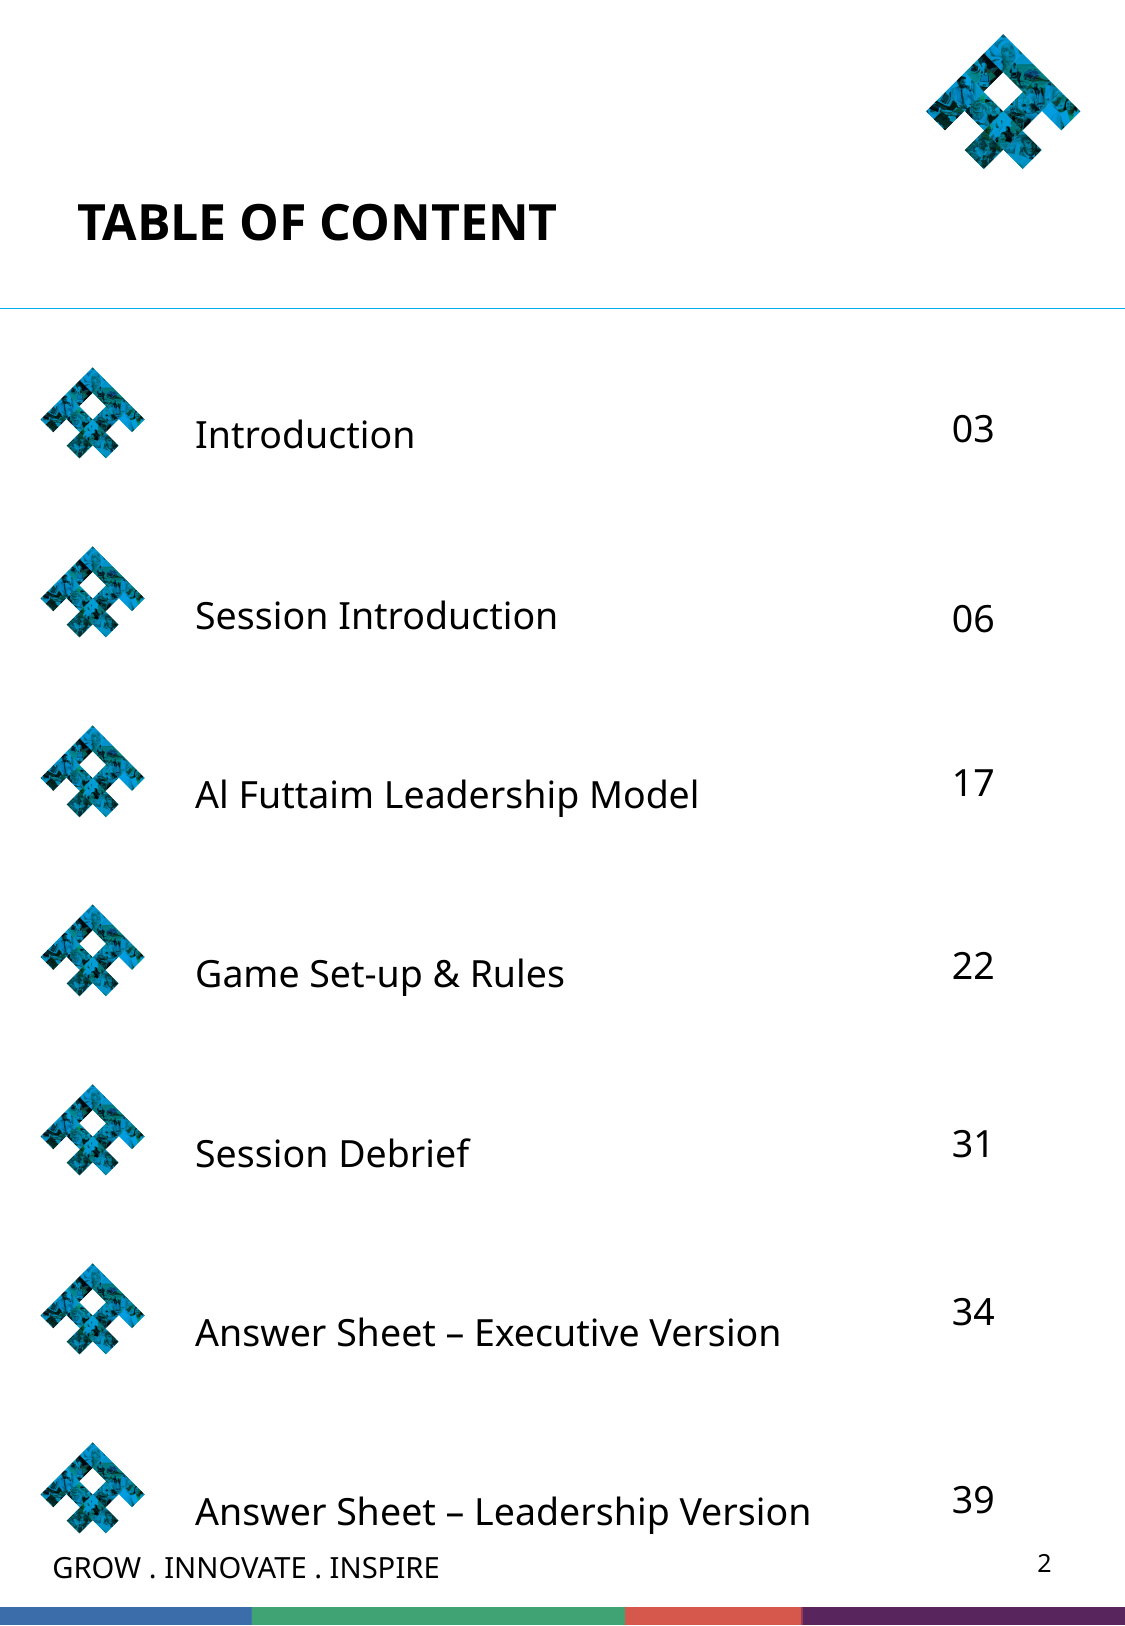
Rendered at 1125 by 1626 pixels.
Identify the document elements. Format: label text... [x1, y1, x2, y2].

title TABLE OF CONTENT [62, 205, 1033, 259]
text_box 03 [879, 397, 1010, 458]
picture [918, 19, 1088, 189]
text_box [35, 536, 648, 651]
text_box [35, 894, 648, 1010]
text_box 22 [879, 934, 1010, 994]
slide_number 2 [1001, 1539, 1088, 1593]
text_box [35, 1074, 648, 1189]
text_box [35, 1432, 948, 1547]
text_box 17 [879, 751, 1010, 812]
text_box 06 [879, 587, 1010, 647]
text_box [35, 1253, 881, 1368]
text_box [35, 715, 770, 831]
text_box 39 [948, 1468, 1010, 1529]
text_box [35, 357, 648, 472]
text_box 34 [881, 1280, 1010, 1340]
text_box 31 [879, 1113, 1010, 1173]
picture [0, 1607, 1125, 1625]
